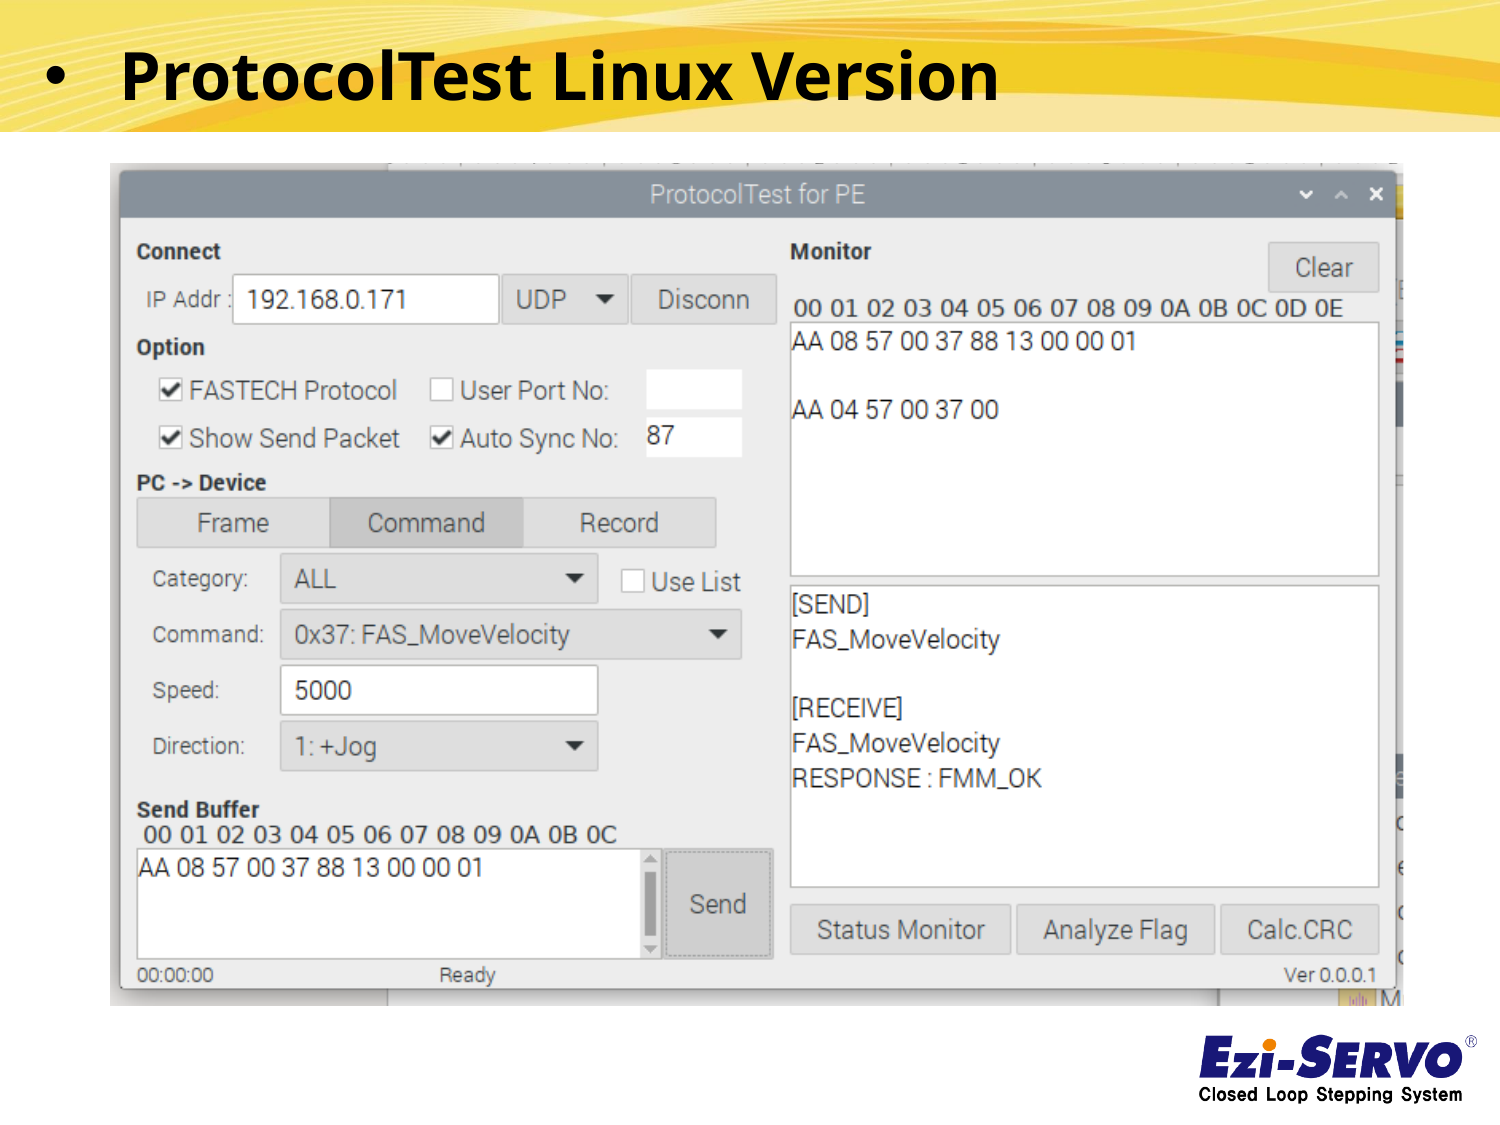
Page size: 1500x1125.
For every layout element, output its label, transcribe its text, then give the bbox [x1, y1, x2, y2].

picture [1199, 1034, 1477, 1104]
text_box ProtocolTest Linux Version [42, 32, 1470, 122]
picture [109, 162, 1404, 1006]
picture [0, 0, 1500, 132]
